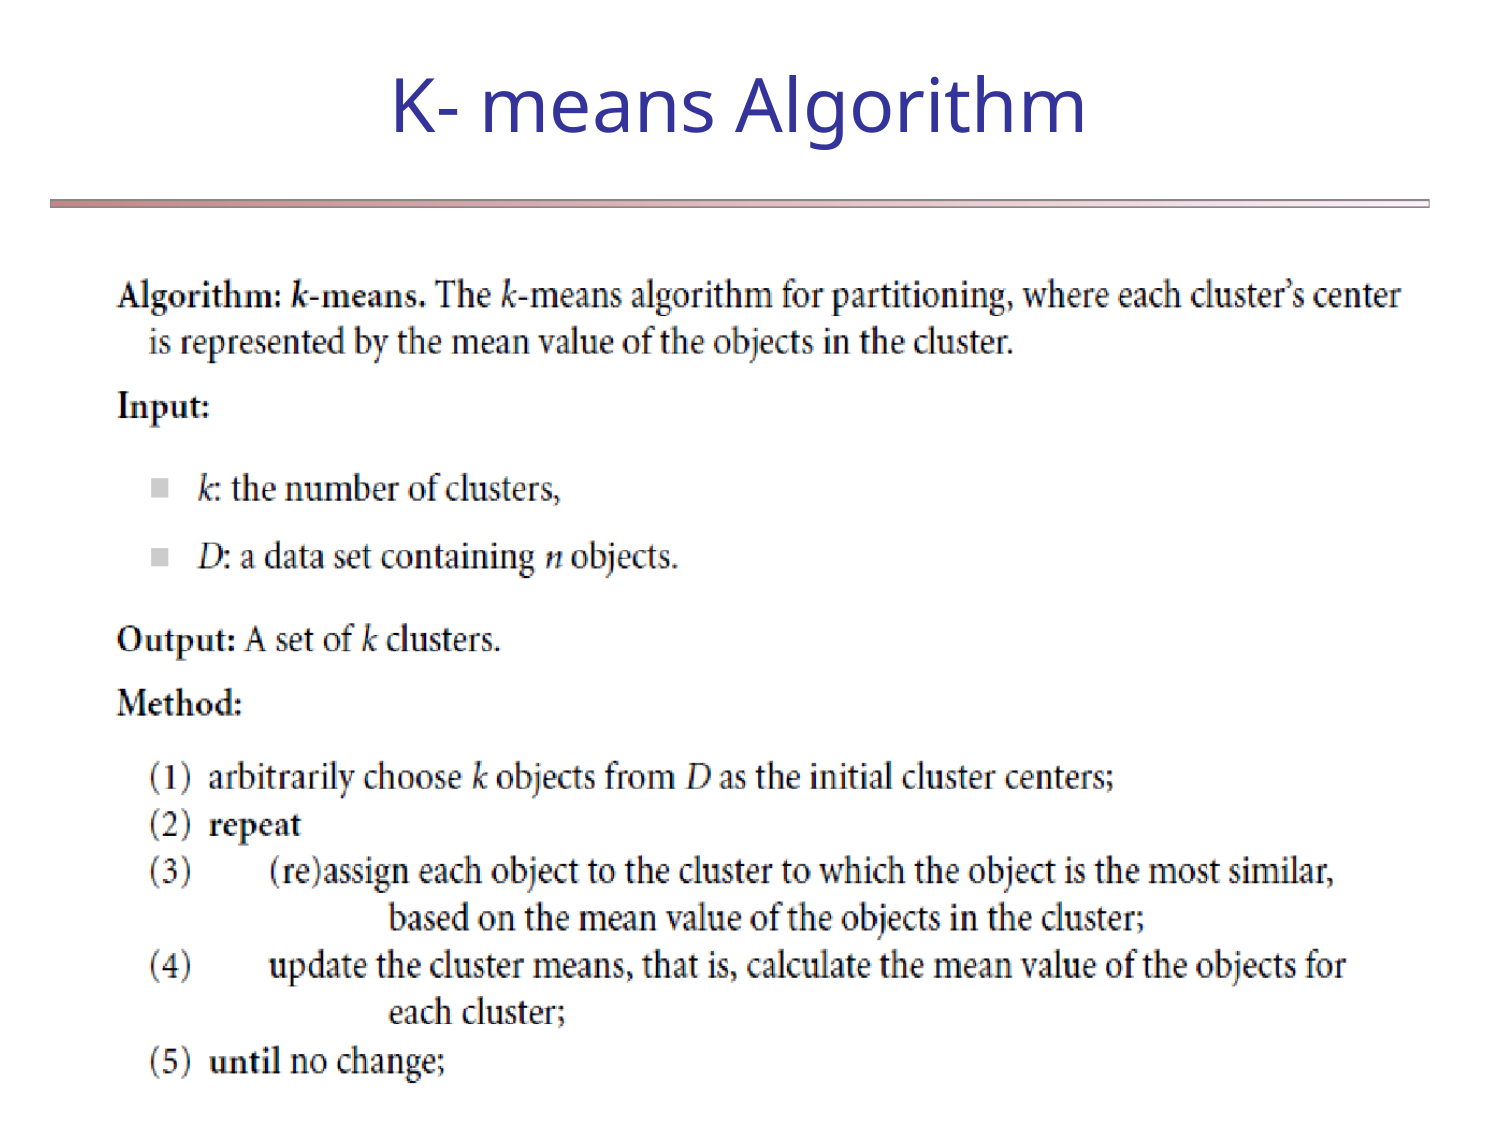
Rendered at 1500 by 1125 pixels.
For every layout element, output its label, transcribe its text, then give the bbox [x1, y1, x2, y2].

picture [62, 257, 1438, 1096]
title K- means Algorithm [99, 62, 1379, 163]
